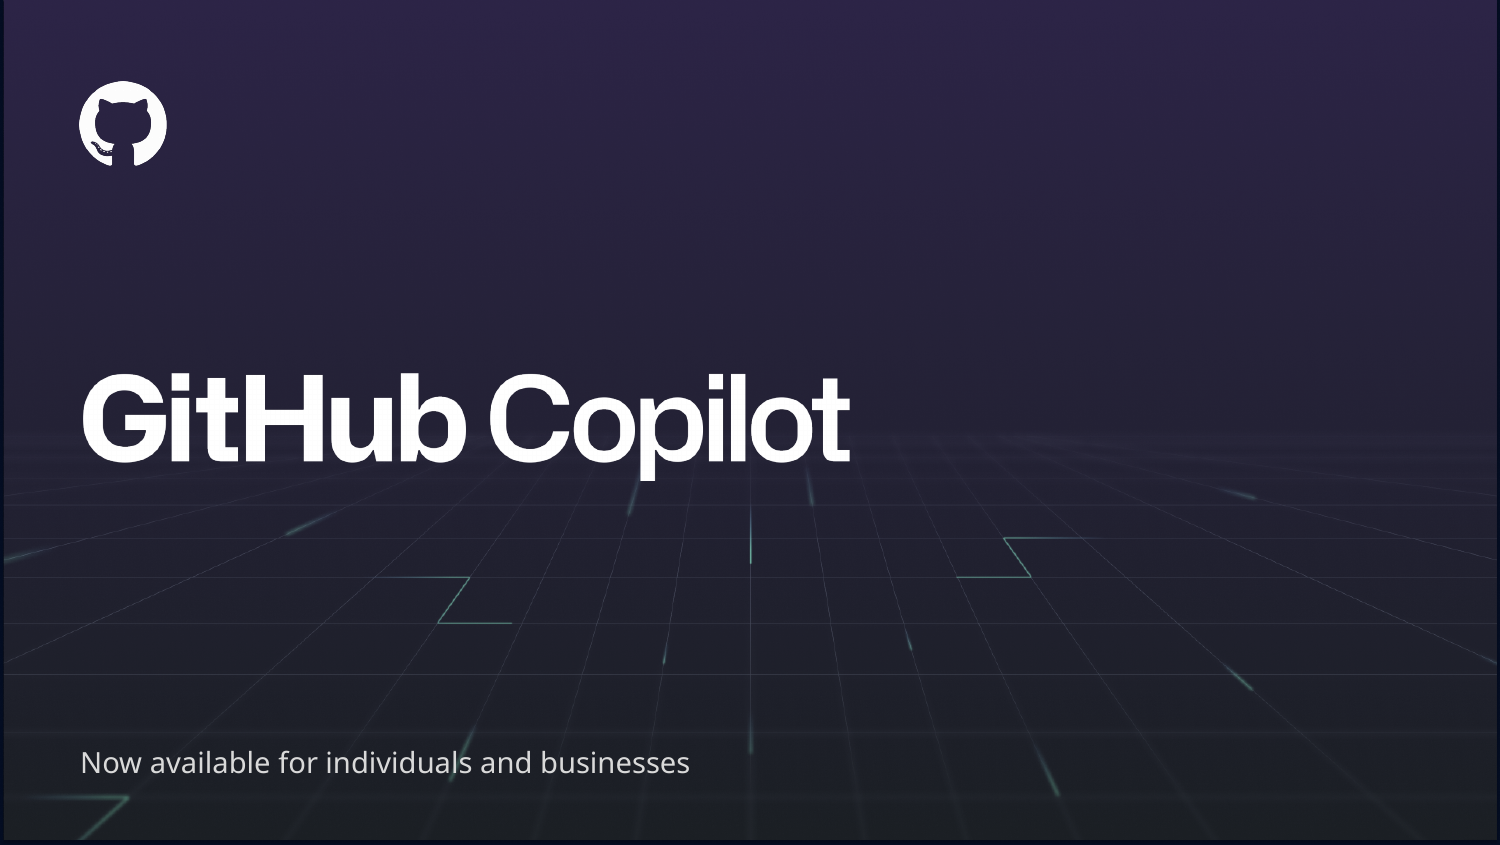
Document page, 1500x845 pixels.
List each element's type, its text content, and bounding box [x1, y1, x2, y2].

subtitle Now available for individuals and businesses [79, 735, 997, 845]
picture [0, 0, 1500, 844]
